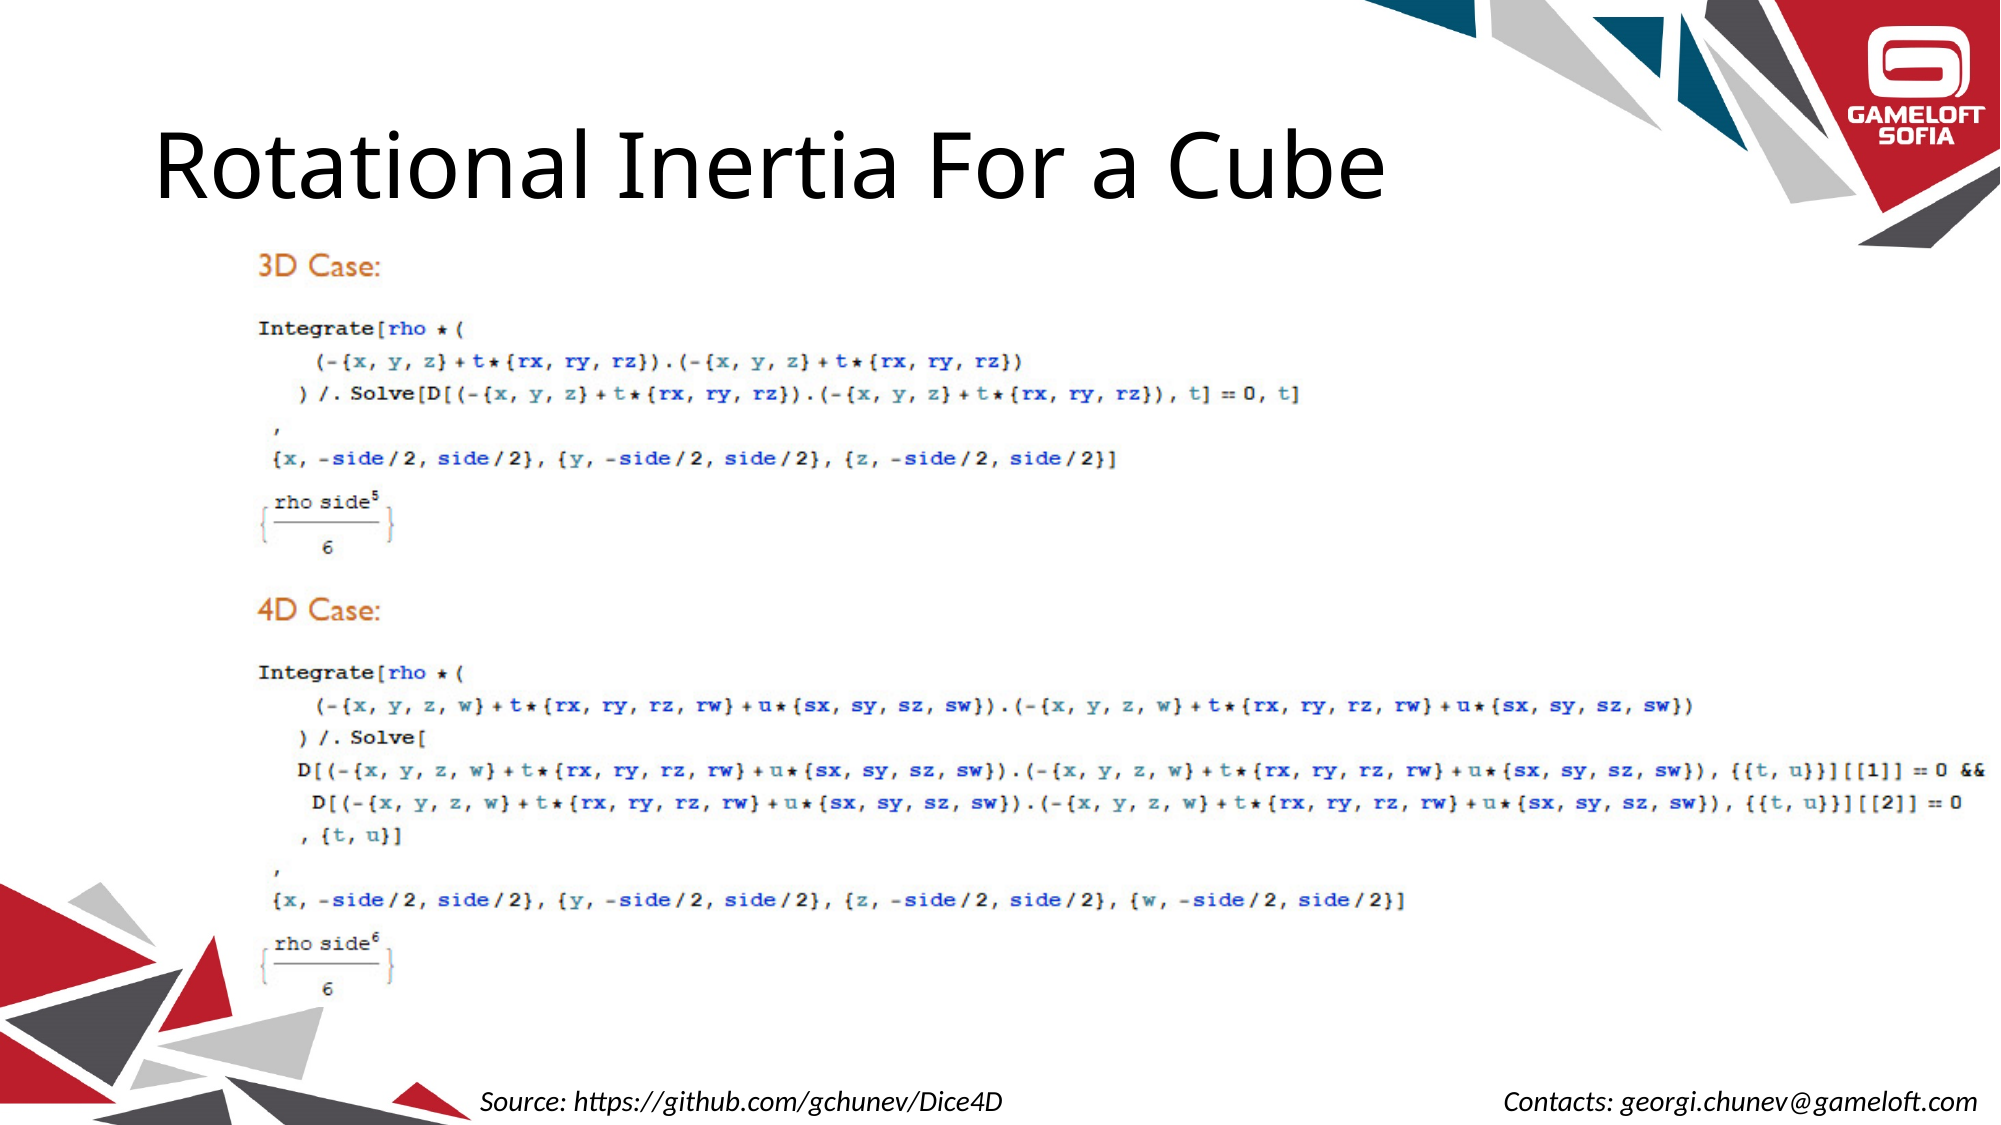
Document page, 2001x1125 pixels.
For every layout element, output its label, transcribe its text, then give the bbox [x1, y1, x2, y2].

title Rotational Inertia For a Cube [137, 59, 1863, 278]
picture [0, 0, 2000, 1125]
